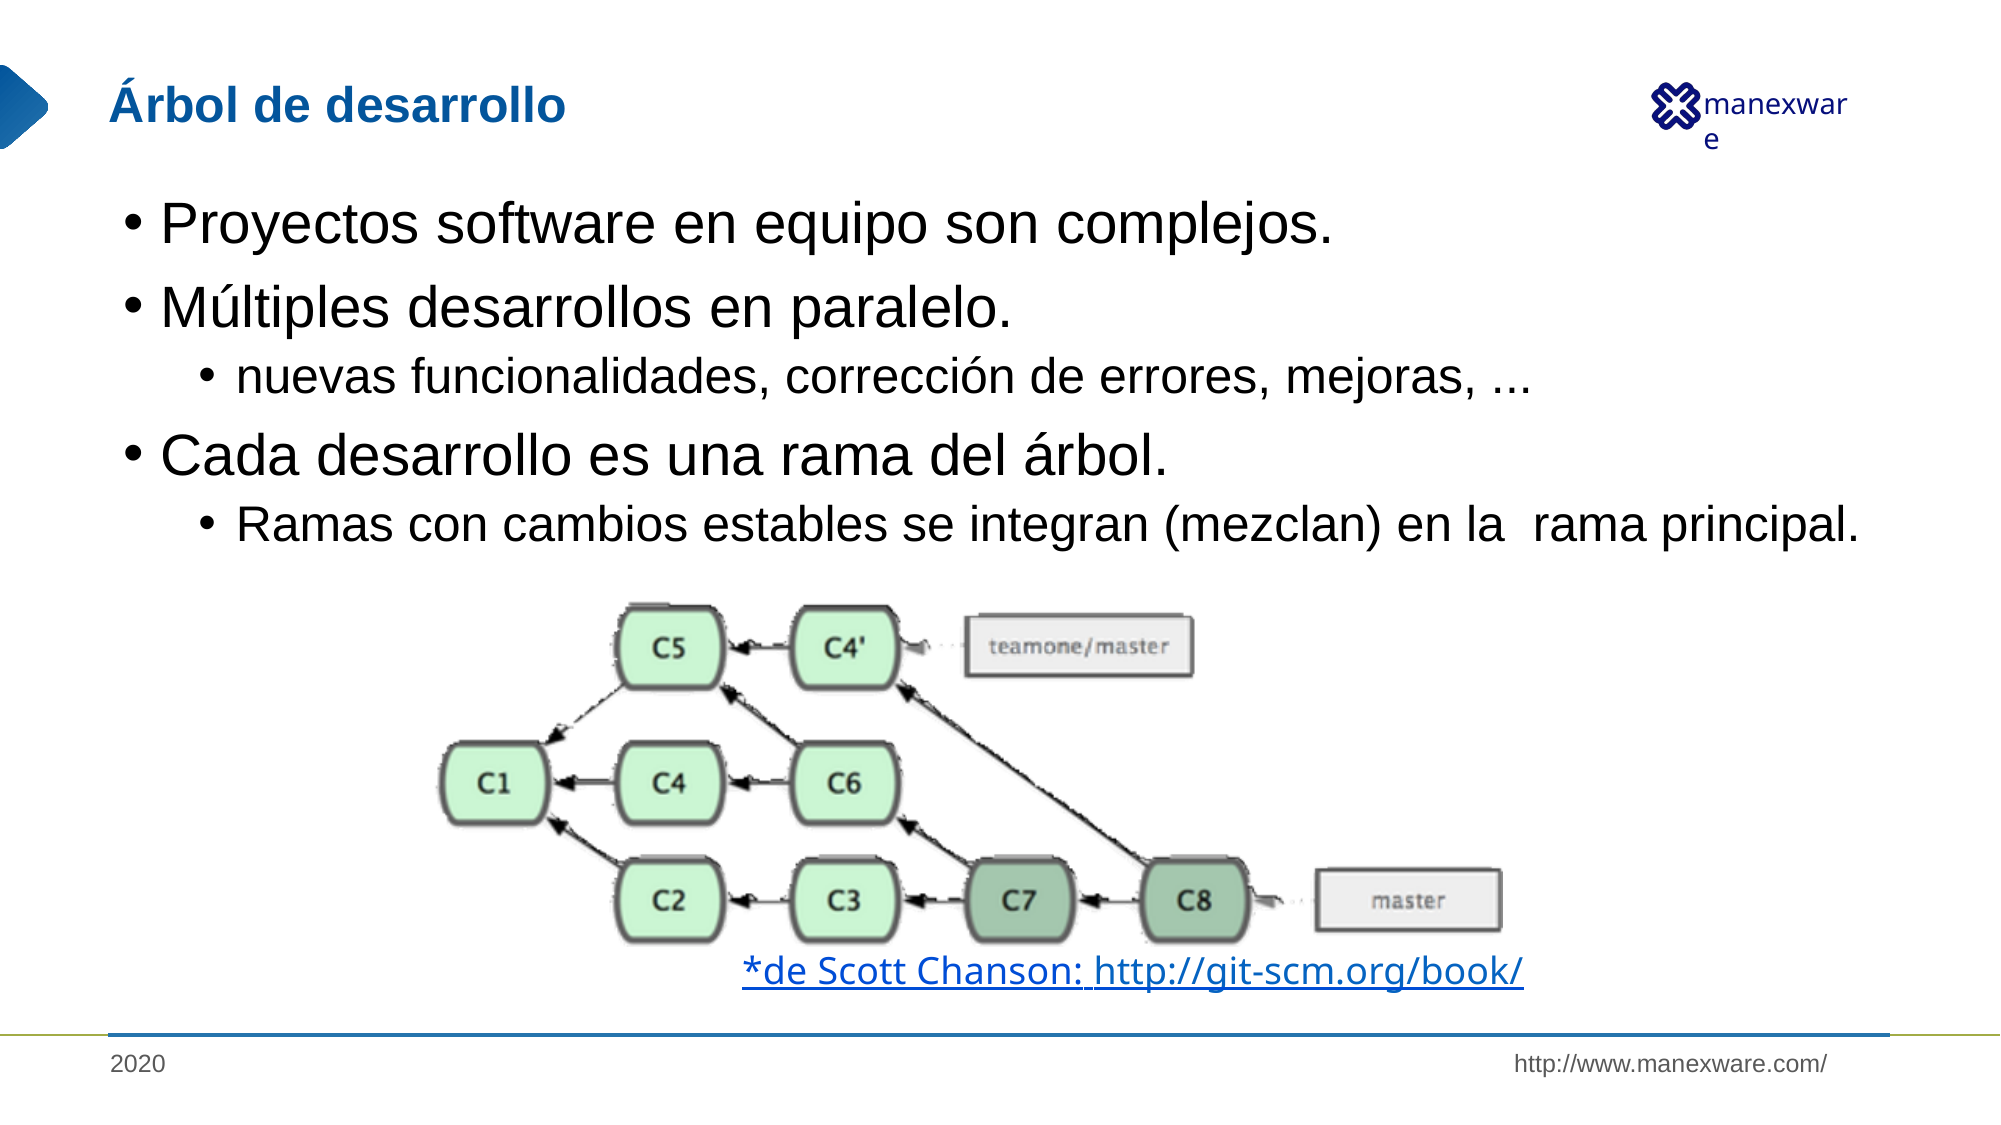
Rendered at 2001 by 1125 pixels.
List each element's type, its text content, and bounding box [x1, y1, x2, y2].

list Proyectos software en equipo son complejos. Múltiples desarrollos en paralelo. nuevas funcionalidades, corrección de errores, mejoras, ... Cada desarrollo es una rama del árbol. Ramas con cambios estables se integran (mezclan) en la rama principal. [108, 185, 1890, 1007]
title Árbol de desarrollo [108, 59, 1400, 154]
picture [1650, 81, 1702, 131]
picture [433, 599, 1503, 947]
text_box *de Scott Chanson: http://git-scm.org/book/ [725, 939, 1539, 1006]
